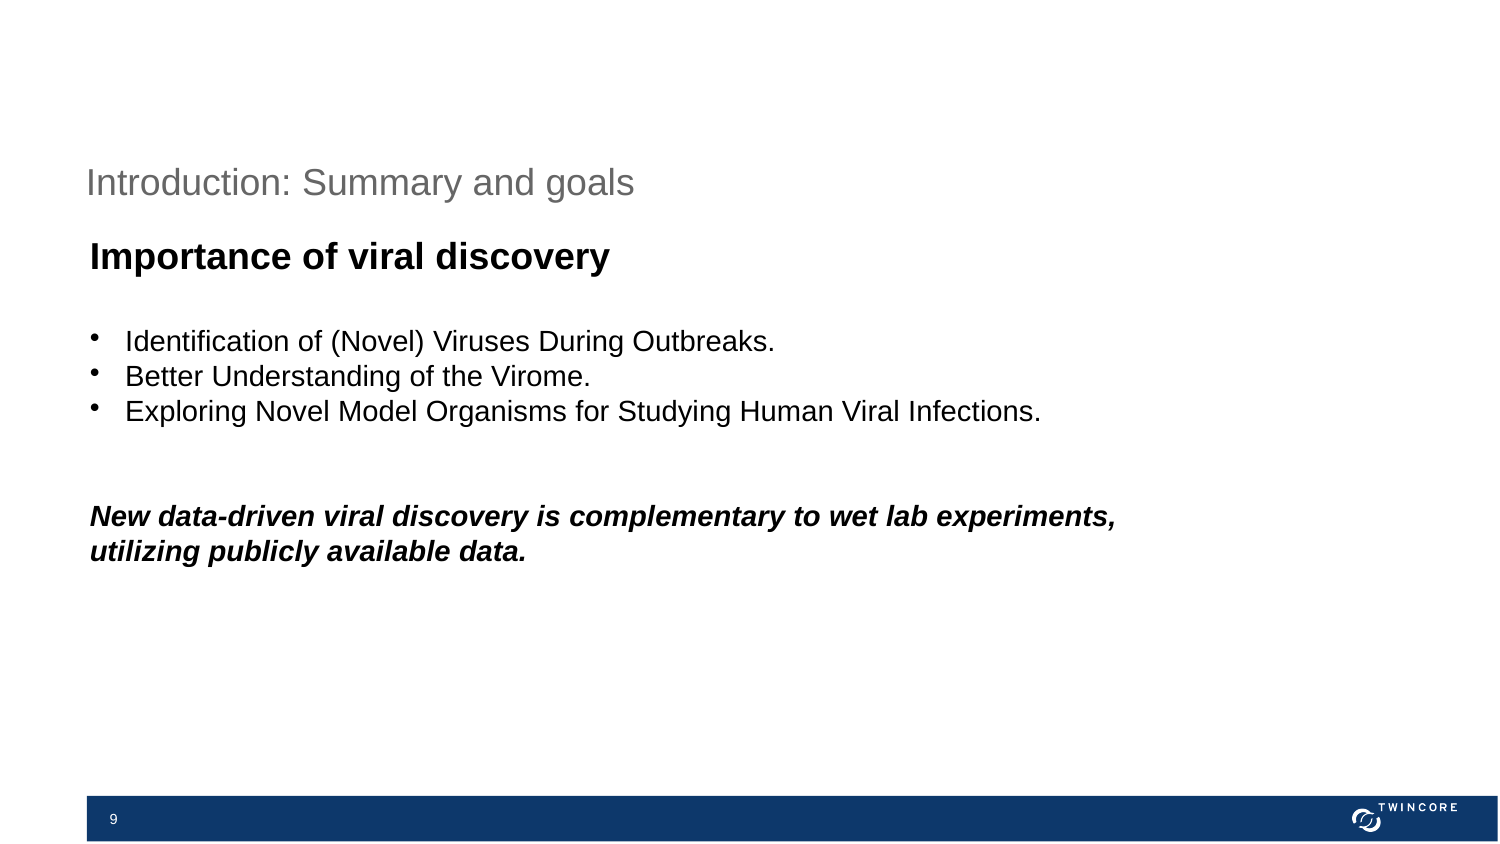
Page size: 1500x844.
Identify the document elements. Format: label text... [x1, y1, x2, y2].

picture [1352, 803, 1457, 832]
text_box Importance of viral discovery Identification of (Novel) Viruses During Outbreaks. Better Understanding of the Virome. Exploring Novel Model Organisms for Studying Human Viral Infections. New data-driven viral discovery is complementary to wet lab experiments, utilizing publicly available data. [74, 225, 1161, 599]
